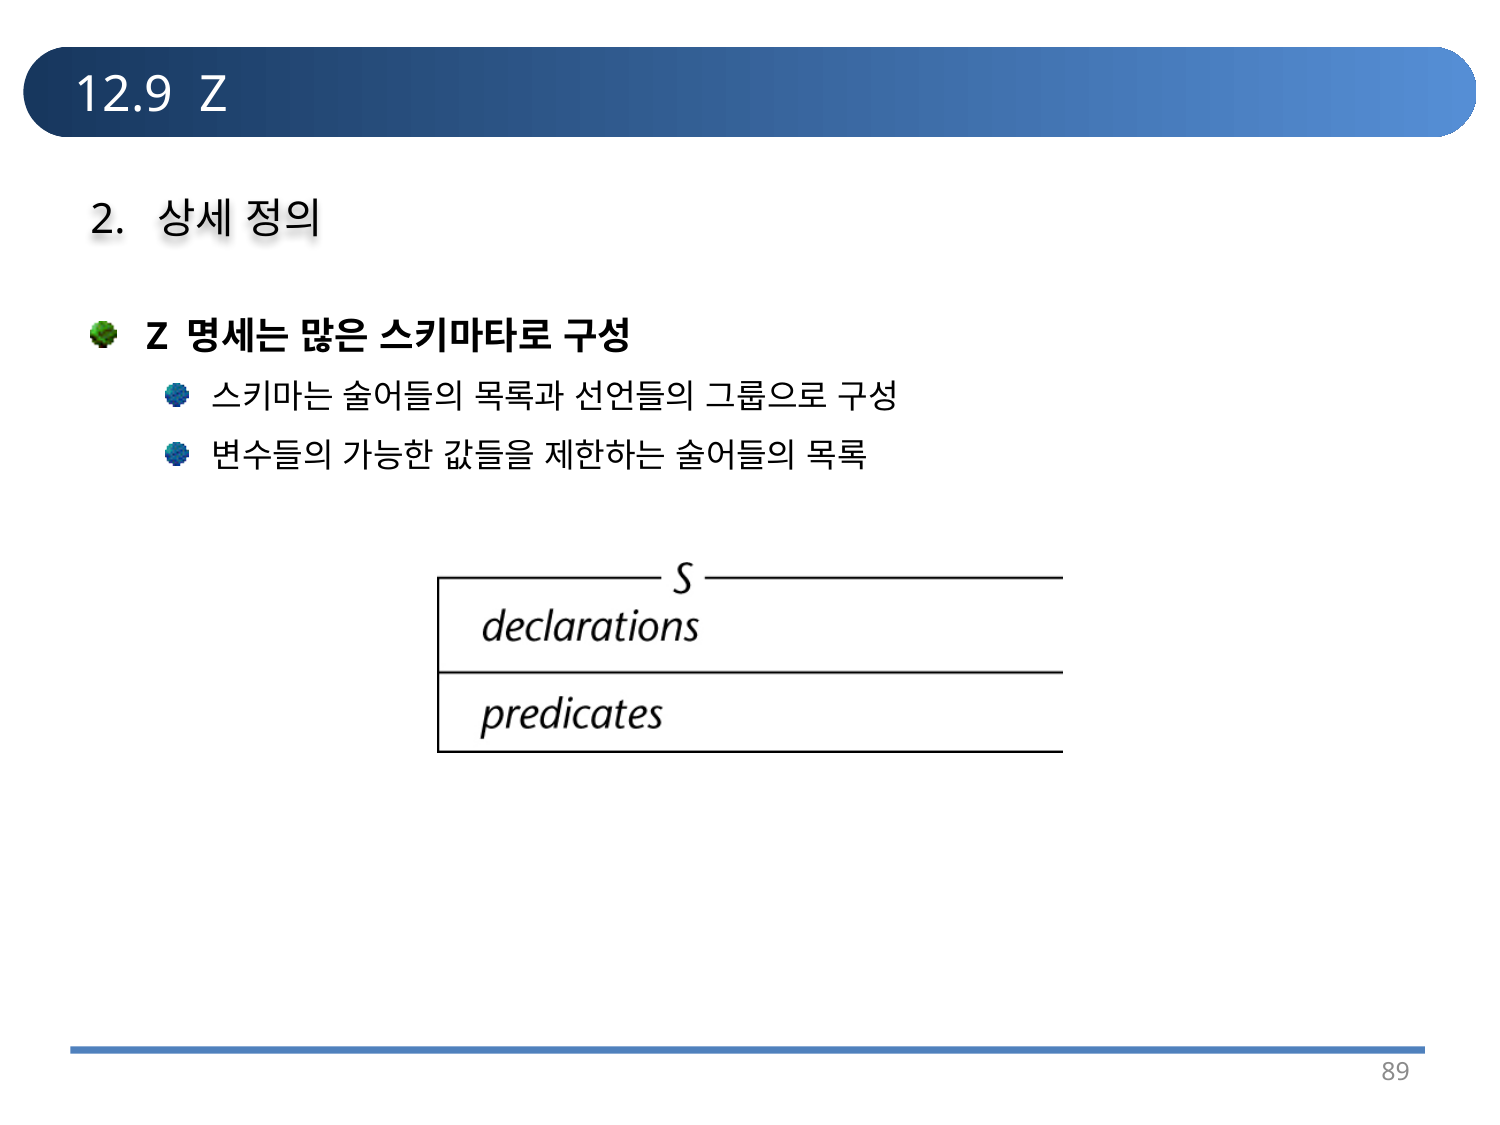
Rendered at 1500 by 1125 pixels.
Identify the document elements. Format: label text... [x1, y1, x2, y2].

picture [436, 562, 1064, 753]
picture [165, 442, 189, 466]
picture [90, 321, 117, 348]
list 2. 상세 정의 [60, 180, 353, 255]
slide_number 89 [1074, 1042, 1425, 1103]
picture [165, 383, 189, 407]
title 12.9 Z [59, 56, 1410, 126]
list Z 명세는 많은 스키마타로 구성 스키마는 술어들의 목록과 선언들의 그룹으로 구성 변수들의 가능한 값들을 제한하는 술어들의 목록 [74, 290, 1471, 1006]
